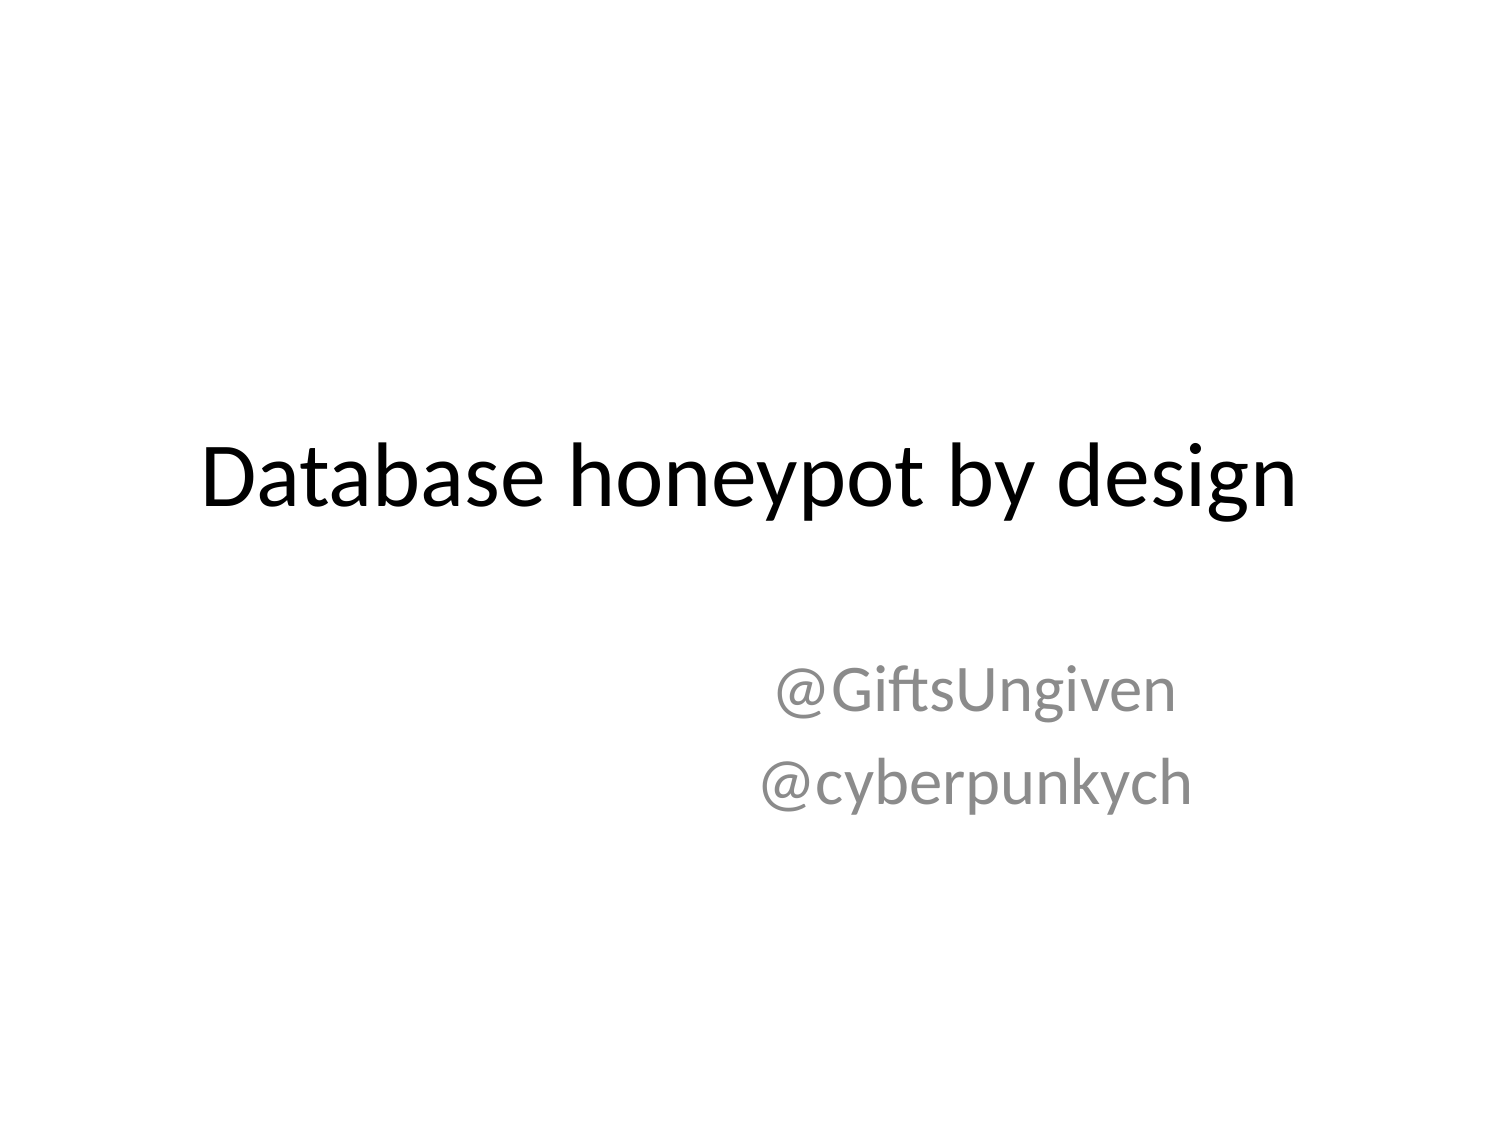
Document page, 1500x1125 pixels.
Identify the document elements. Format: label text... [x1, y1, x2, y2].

subtitle @GiftsUngiven @cyberpunkych [225, 637, 1275, 925]
title Database honeypot by design [112, 349, 1388, 591]
